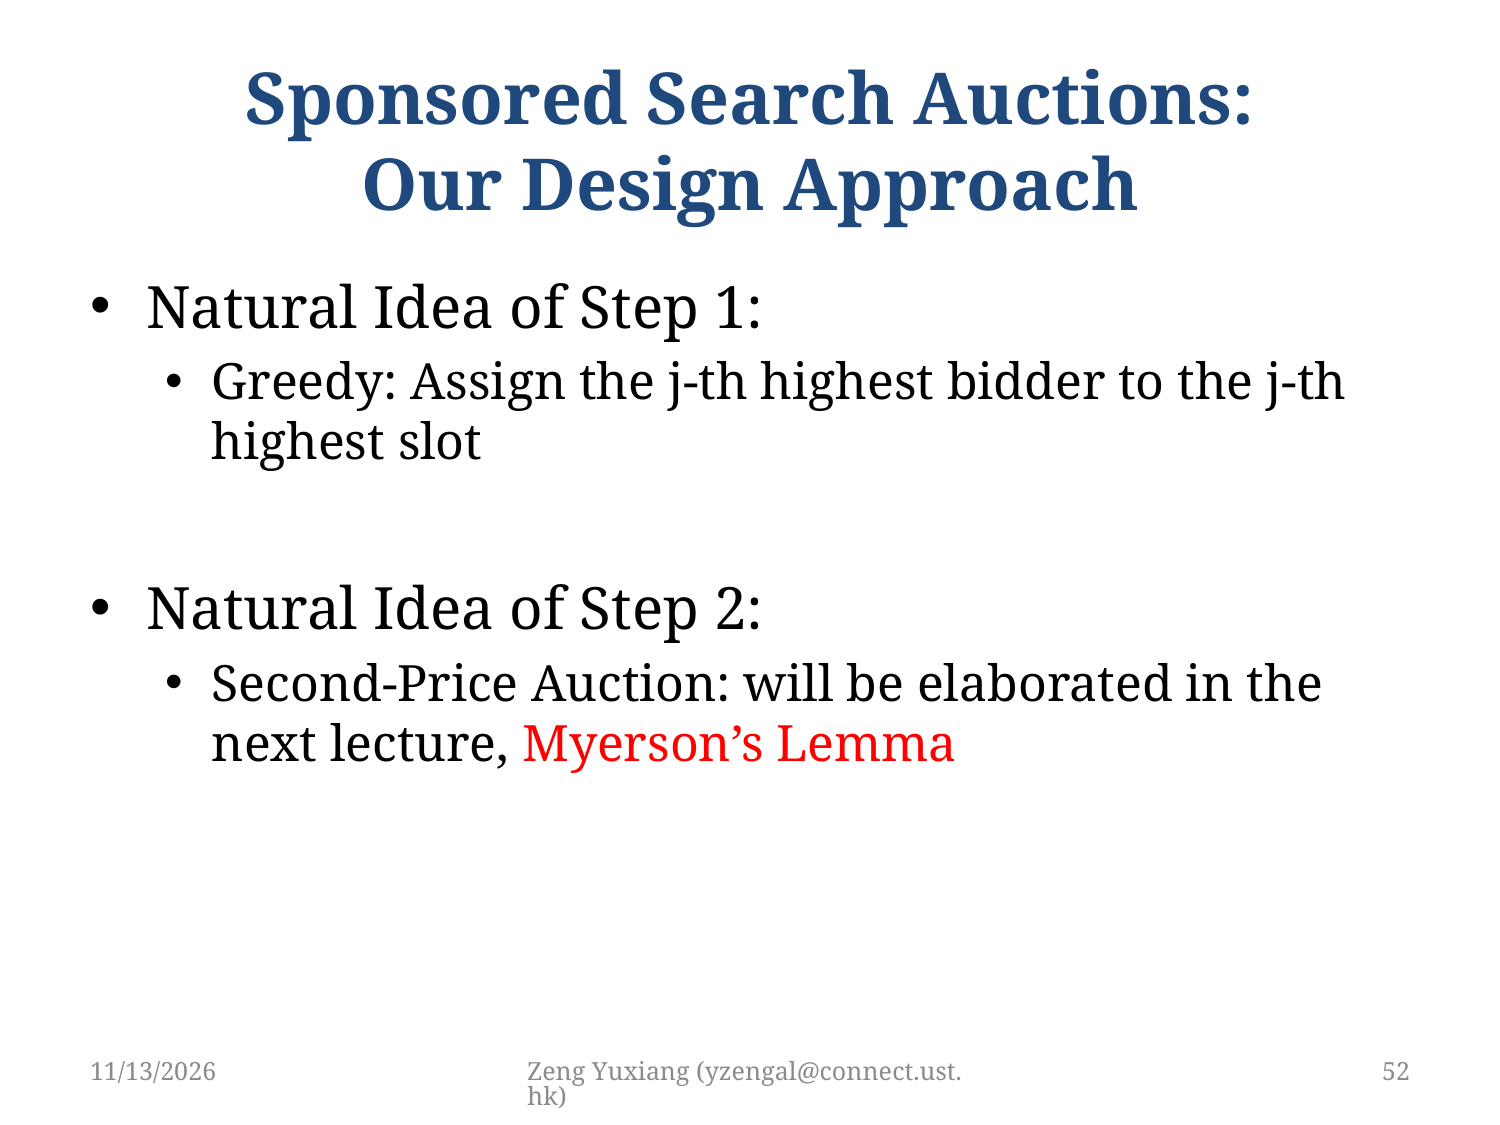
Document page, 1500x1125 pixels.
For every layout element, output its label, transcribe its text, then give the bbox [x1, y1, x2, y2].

footer Zeng Yuxiang (yzengal@connect.ust.hk) [512, 1042, 988, 1103]
list Natural Idea of Step 1: Greedy: Assign the j-th highest bidder to the j-th highest slot Natural Idea of Step 2: Second-Price Auction: will be elaborated in the next lecture, Myerson’s Lemma [75, 262, 1425, 1005]
title Sponsored Search Auctions: Our Design Approach [75, 45, 1425, 233]
slide_number 52 [1074, 1042, 1425, 1103]
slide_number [75, 1042, 425, 1103]
